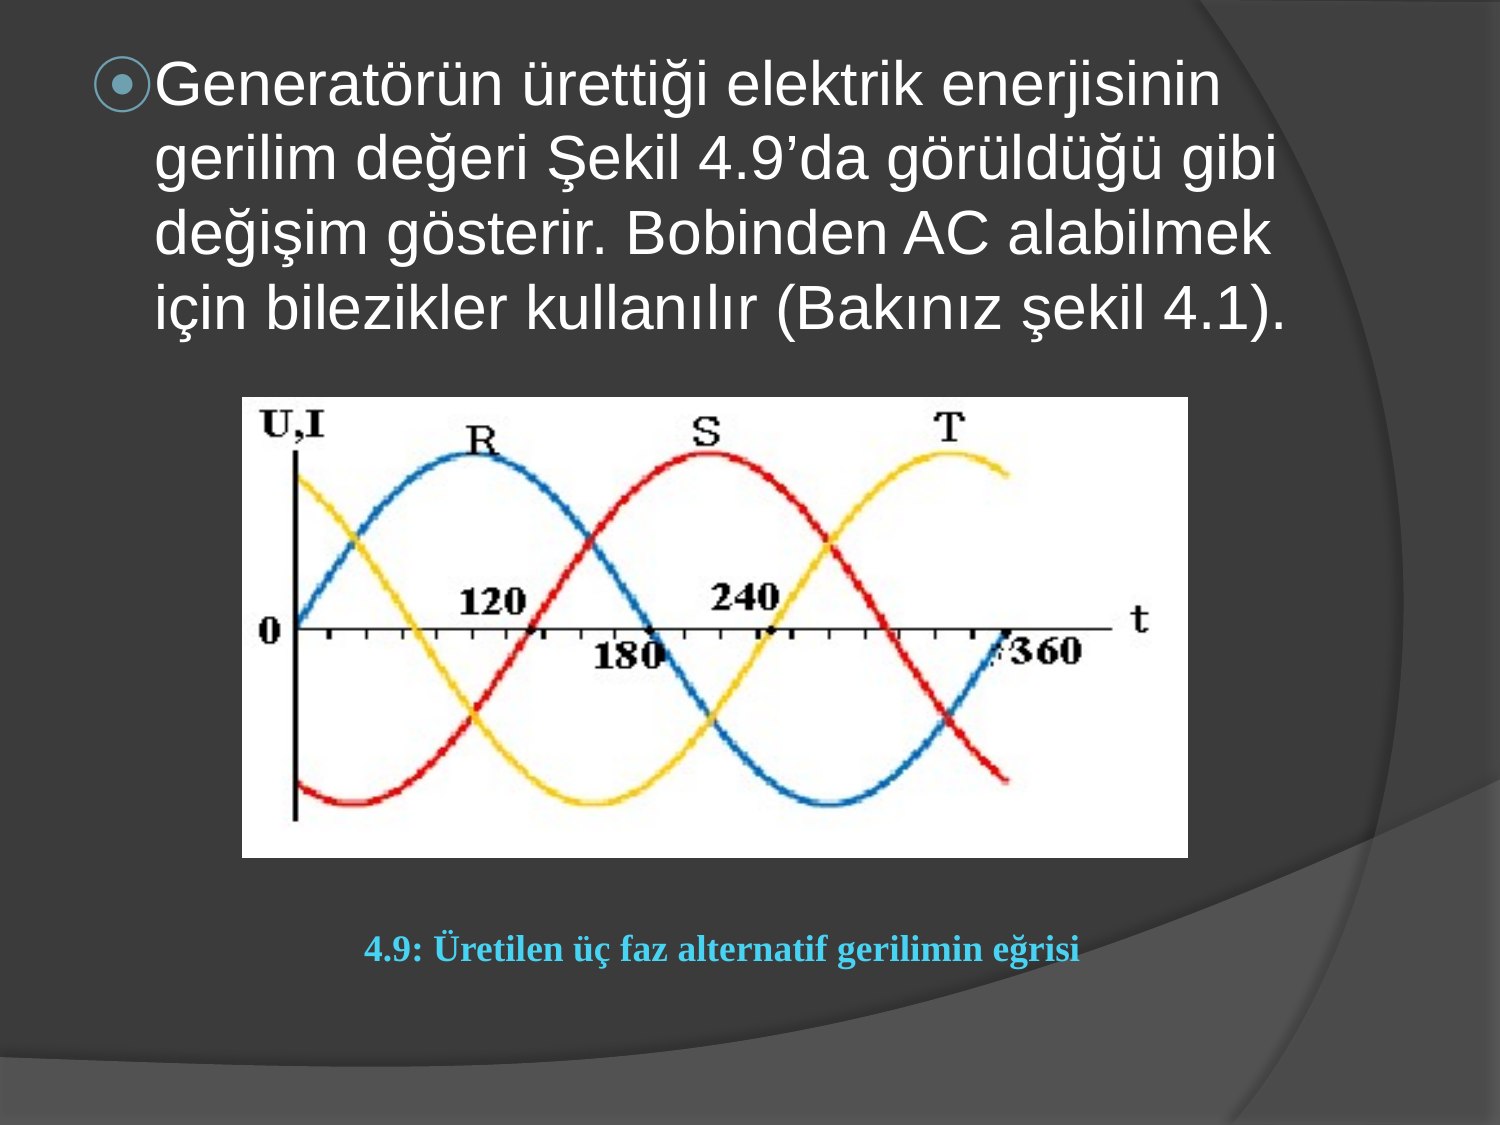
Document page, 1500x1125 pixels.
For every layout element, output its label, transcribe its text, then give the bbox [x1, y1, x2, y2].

picture [241, 396, 1188, 859]
text_box 4.9: Üretilen üç faz alternatif gerilimin eğrisi [349, 916, 1111, 978]
list Generatörün ürettiği elektrik enerjisinin gerilim değeri Şekil 4.9’da görüldüğü gibi değişim gösterir. Bobinden AC alabilmek için bilezikler kullanılır (Bakınız şekil 4.1). [70, 35, 1390, 382]
